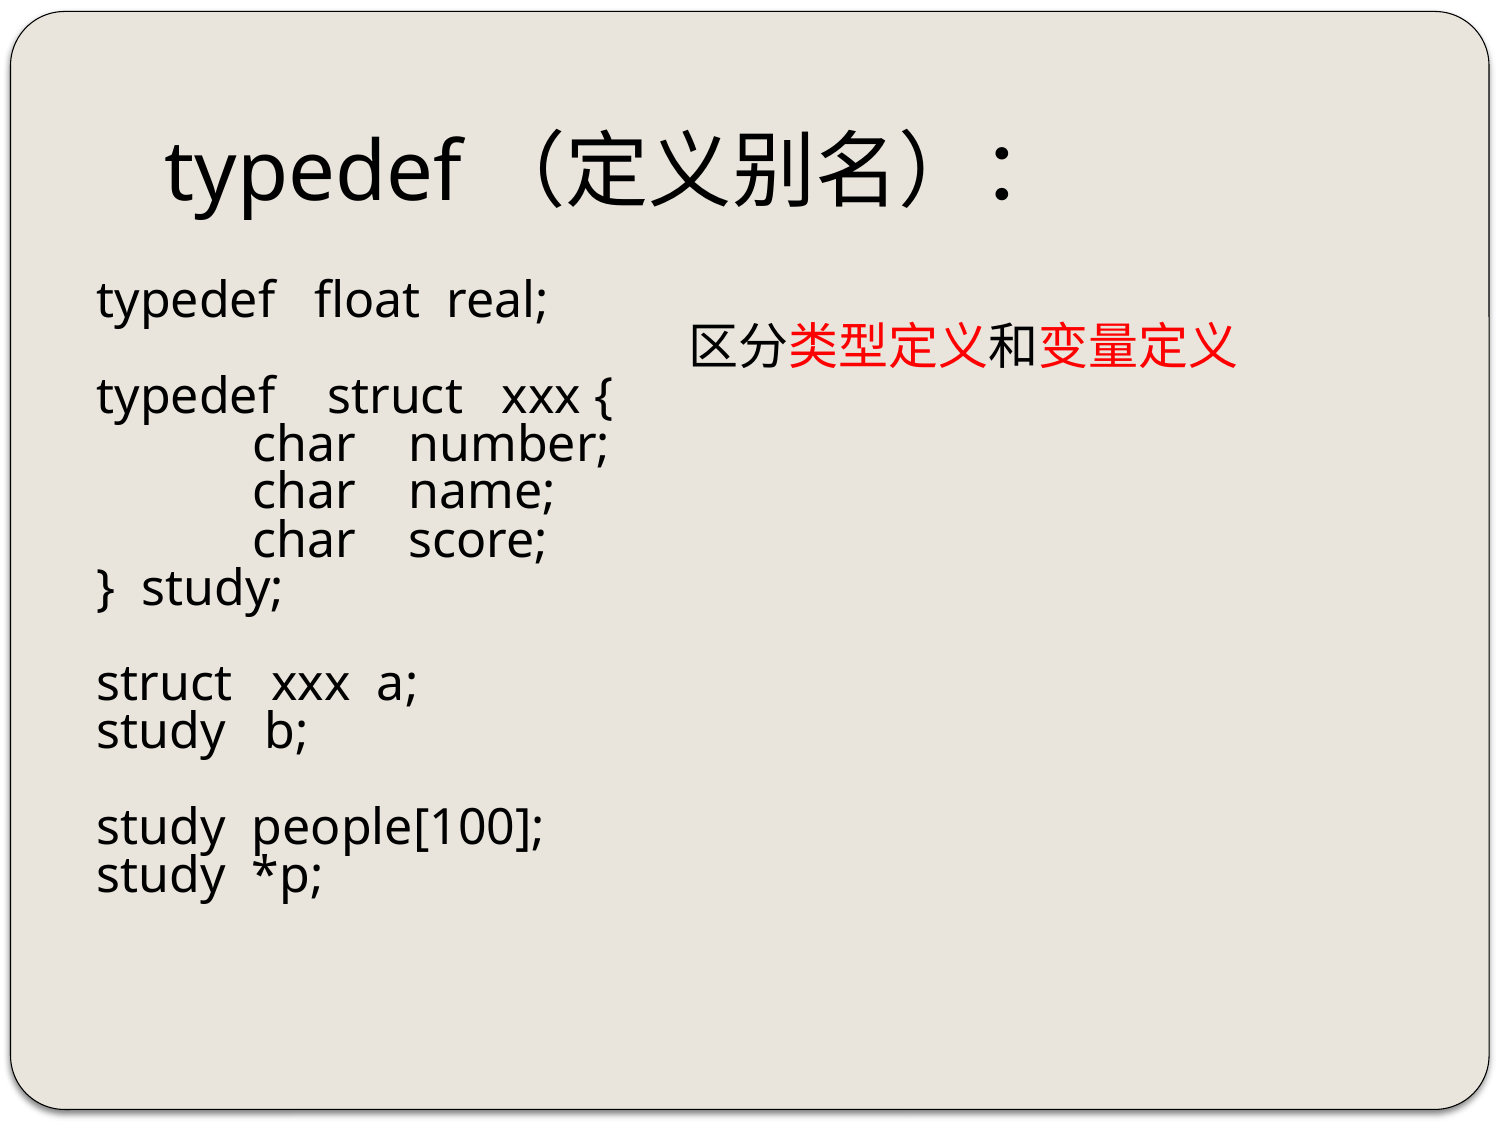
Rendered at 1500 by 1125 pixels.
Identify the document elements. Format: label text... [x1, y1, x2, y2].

text_box [25, 0, 76, 27]
title typedef（定义别名）： [150, 45, 1425, 233]
text_box 区分类型定义和变量定义 [621, 276, 1329, 382]
text_box typedef float real; typedef struct xxx { char number; char name; char score; } study; struct xxx a; study b; study people[100]; study *p; [82, 271, 1442, 970]
